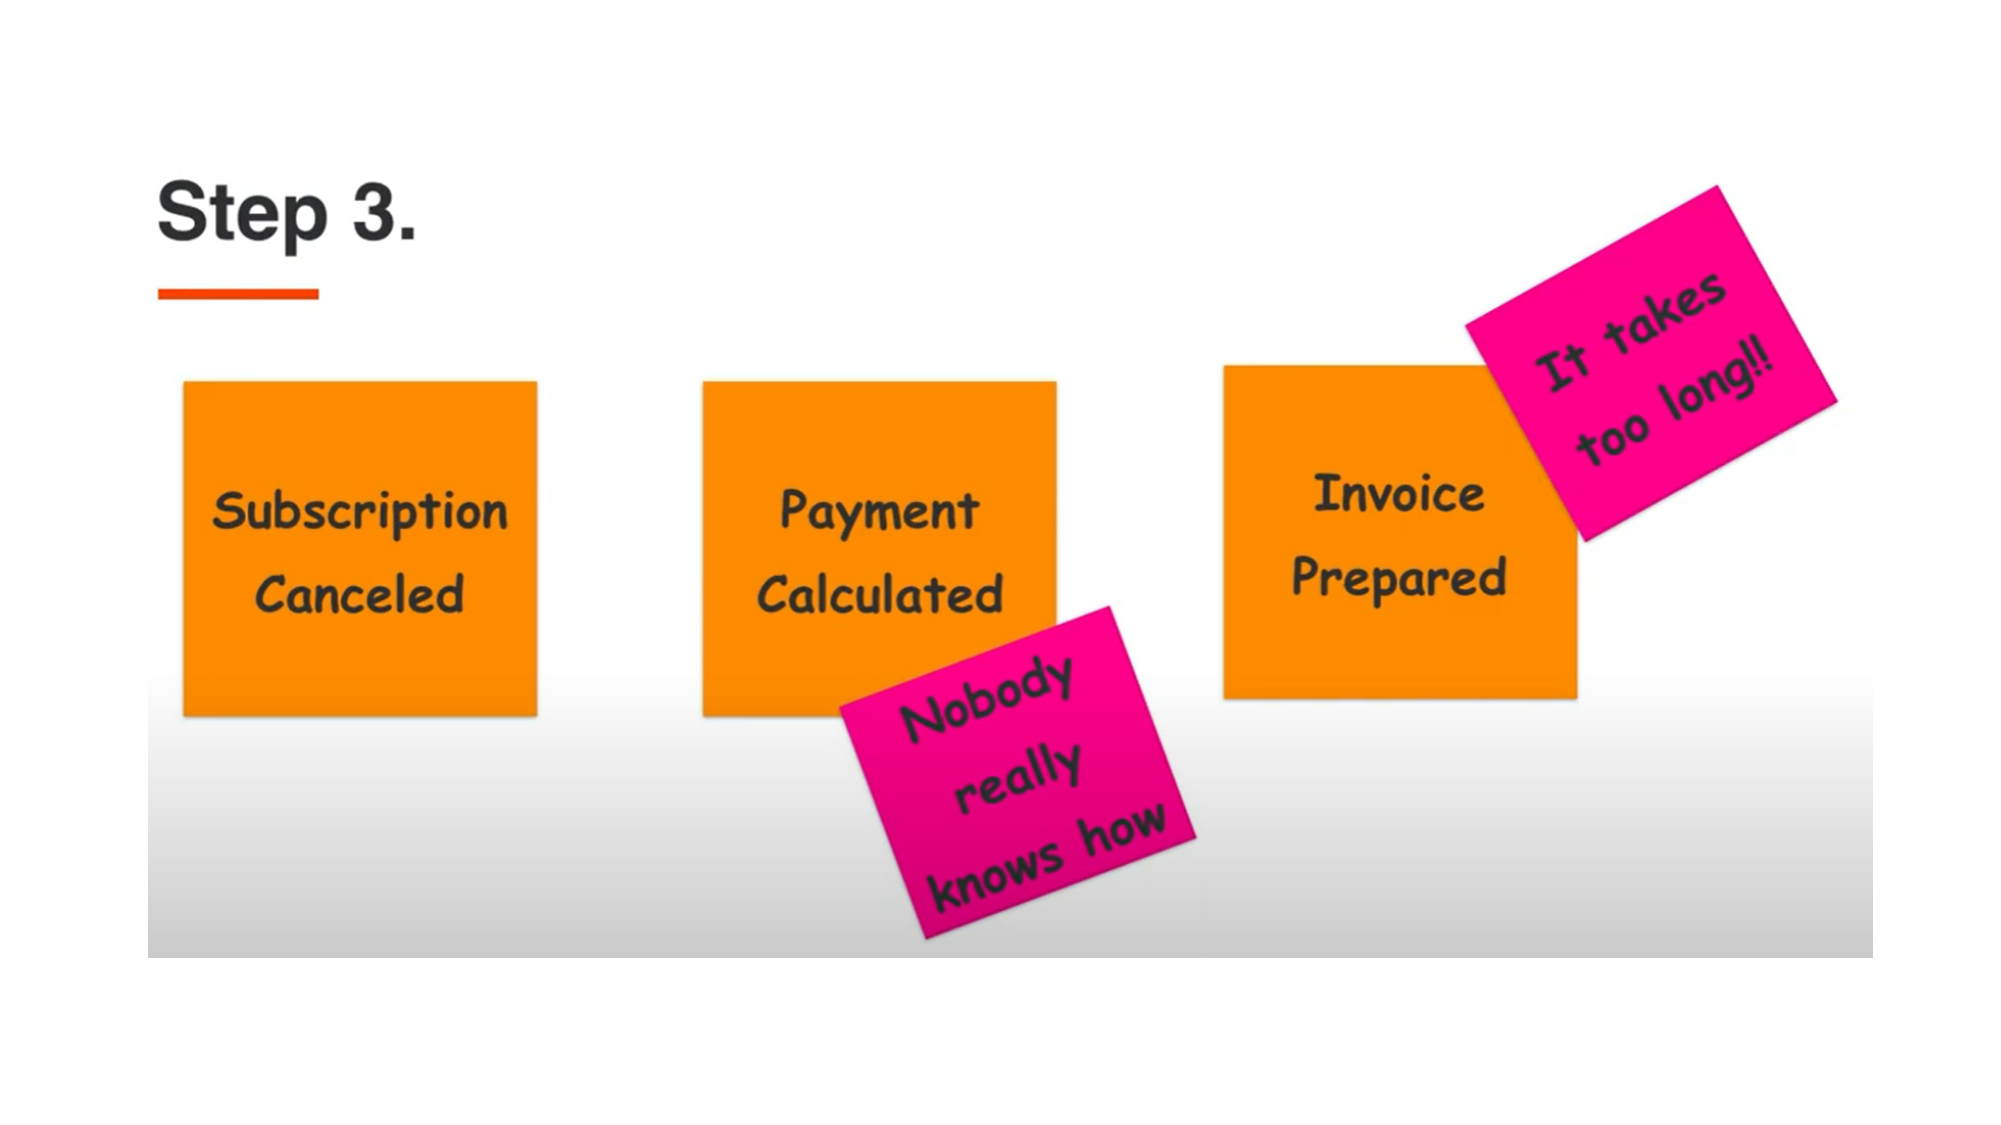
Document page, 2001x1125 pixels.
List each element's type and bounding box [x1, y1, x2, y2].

picture [148, 168, 1873, 958]
